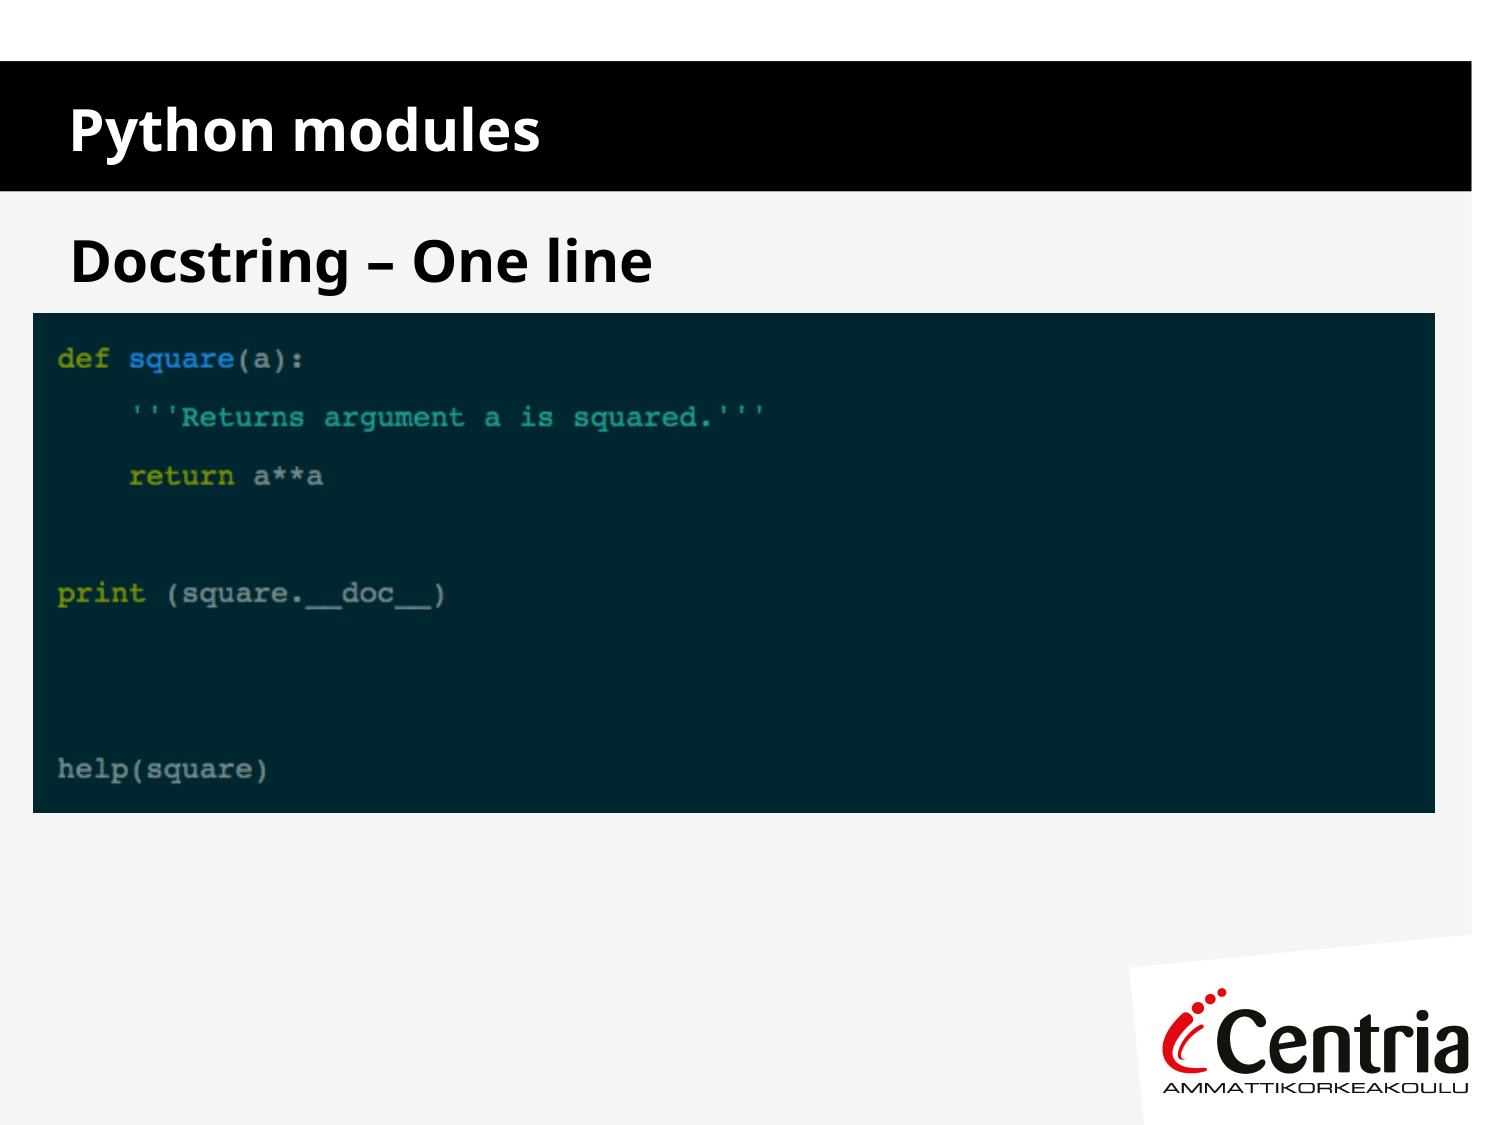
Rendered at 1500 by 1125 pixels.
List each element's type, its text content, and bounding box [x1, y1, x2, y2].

text_box Python modules [54, 65, 1462, 172]
picture [0, 0, 1500, 1125]
list Docstring – One line [54, 224, 1410, 313]
